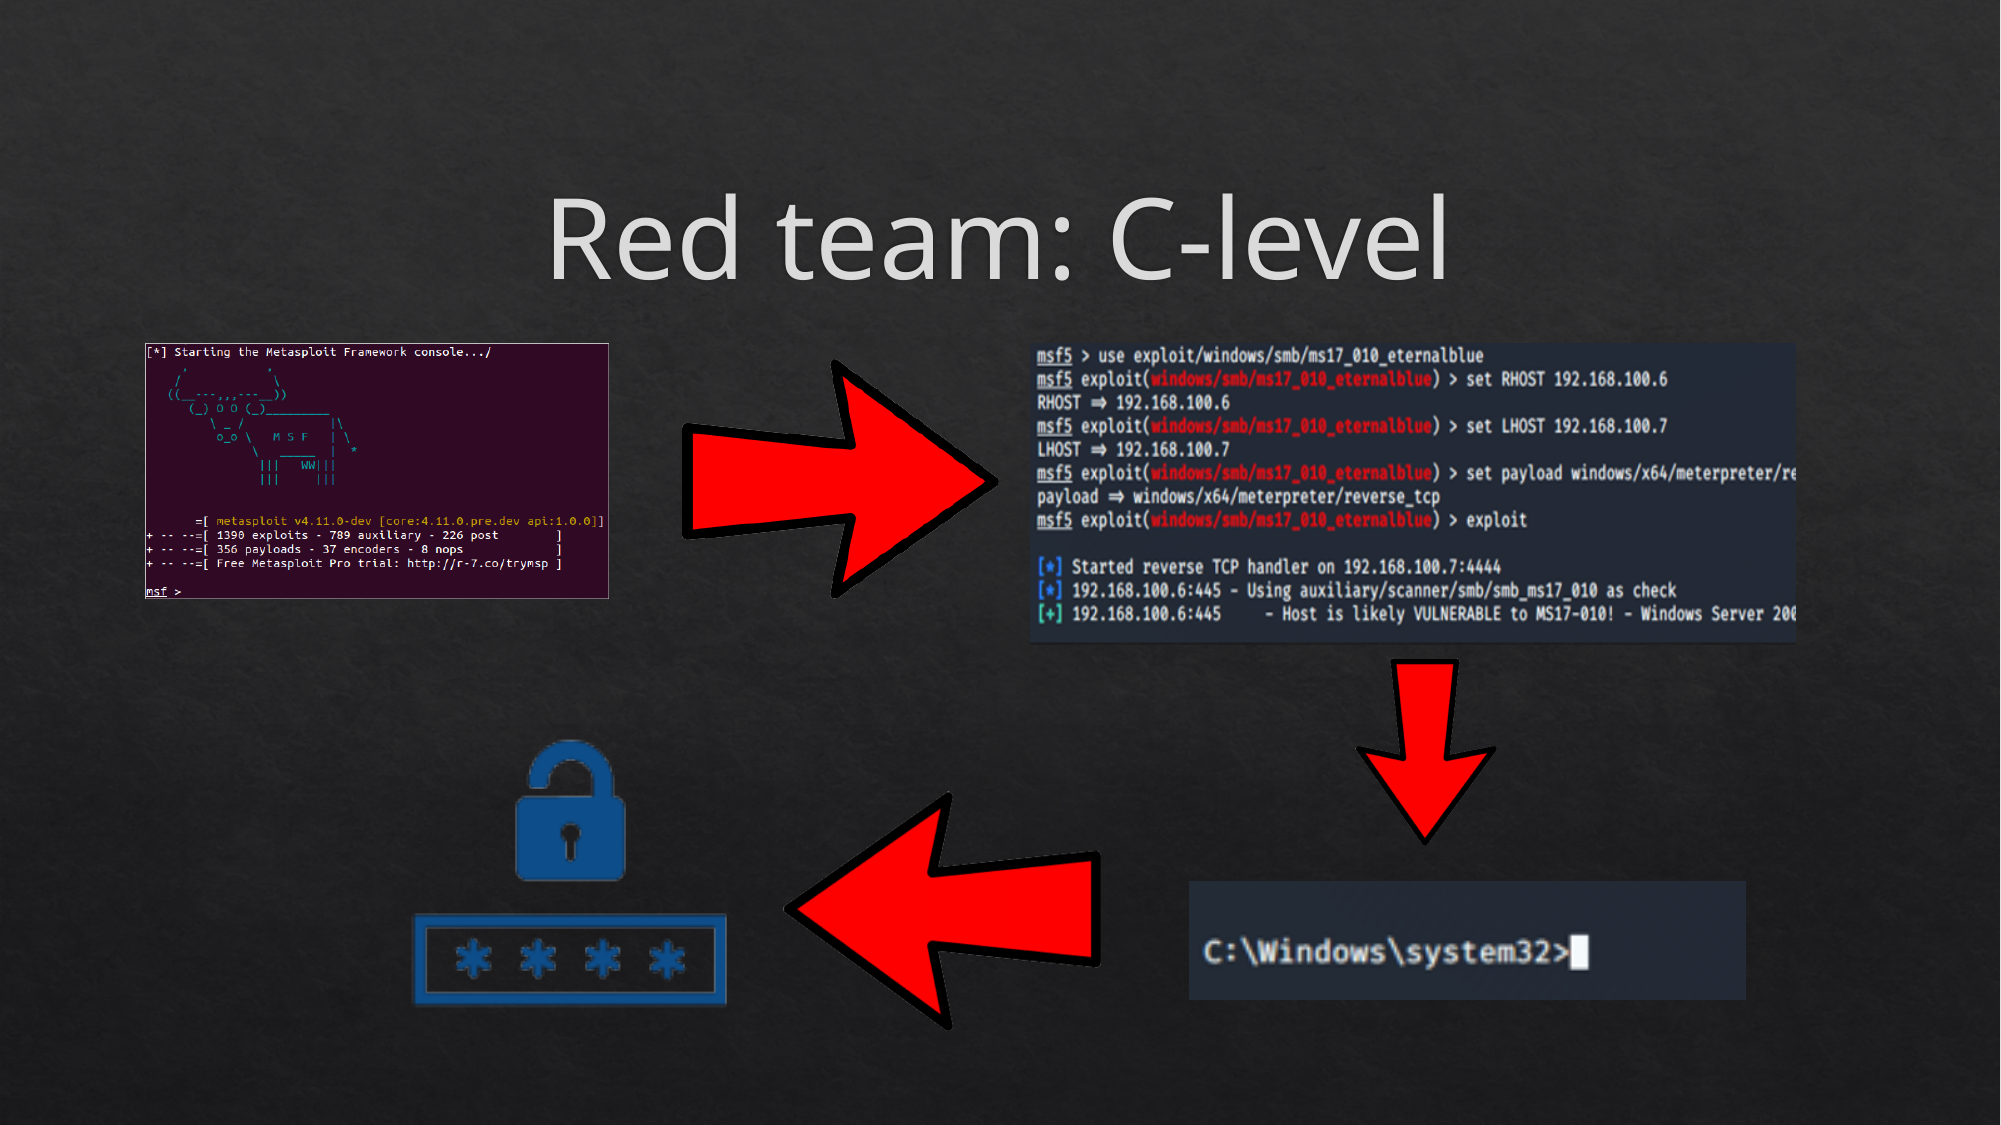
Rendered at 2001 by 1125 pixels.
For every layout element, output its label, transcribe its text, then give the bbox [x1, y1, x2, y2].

picture [145, 342, 609, 599]
picture [1189, 880, 1746, 1001]
picture [1332, 659, 1520, 846]
picture [682, 358, 1000, 599]
title Red team: C-level [277, 149, 1721, 310]
picture [1030, 342, 1796, 645]
picture [317, 621, 1101, 1125]
